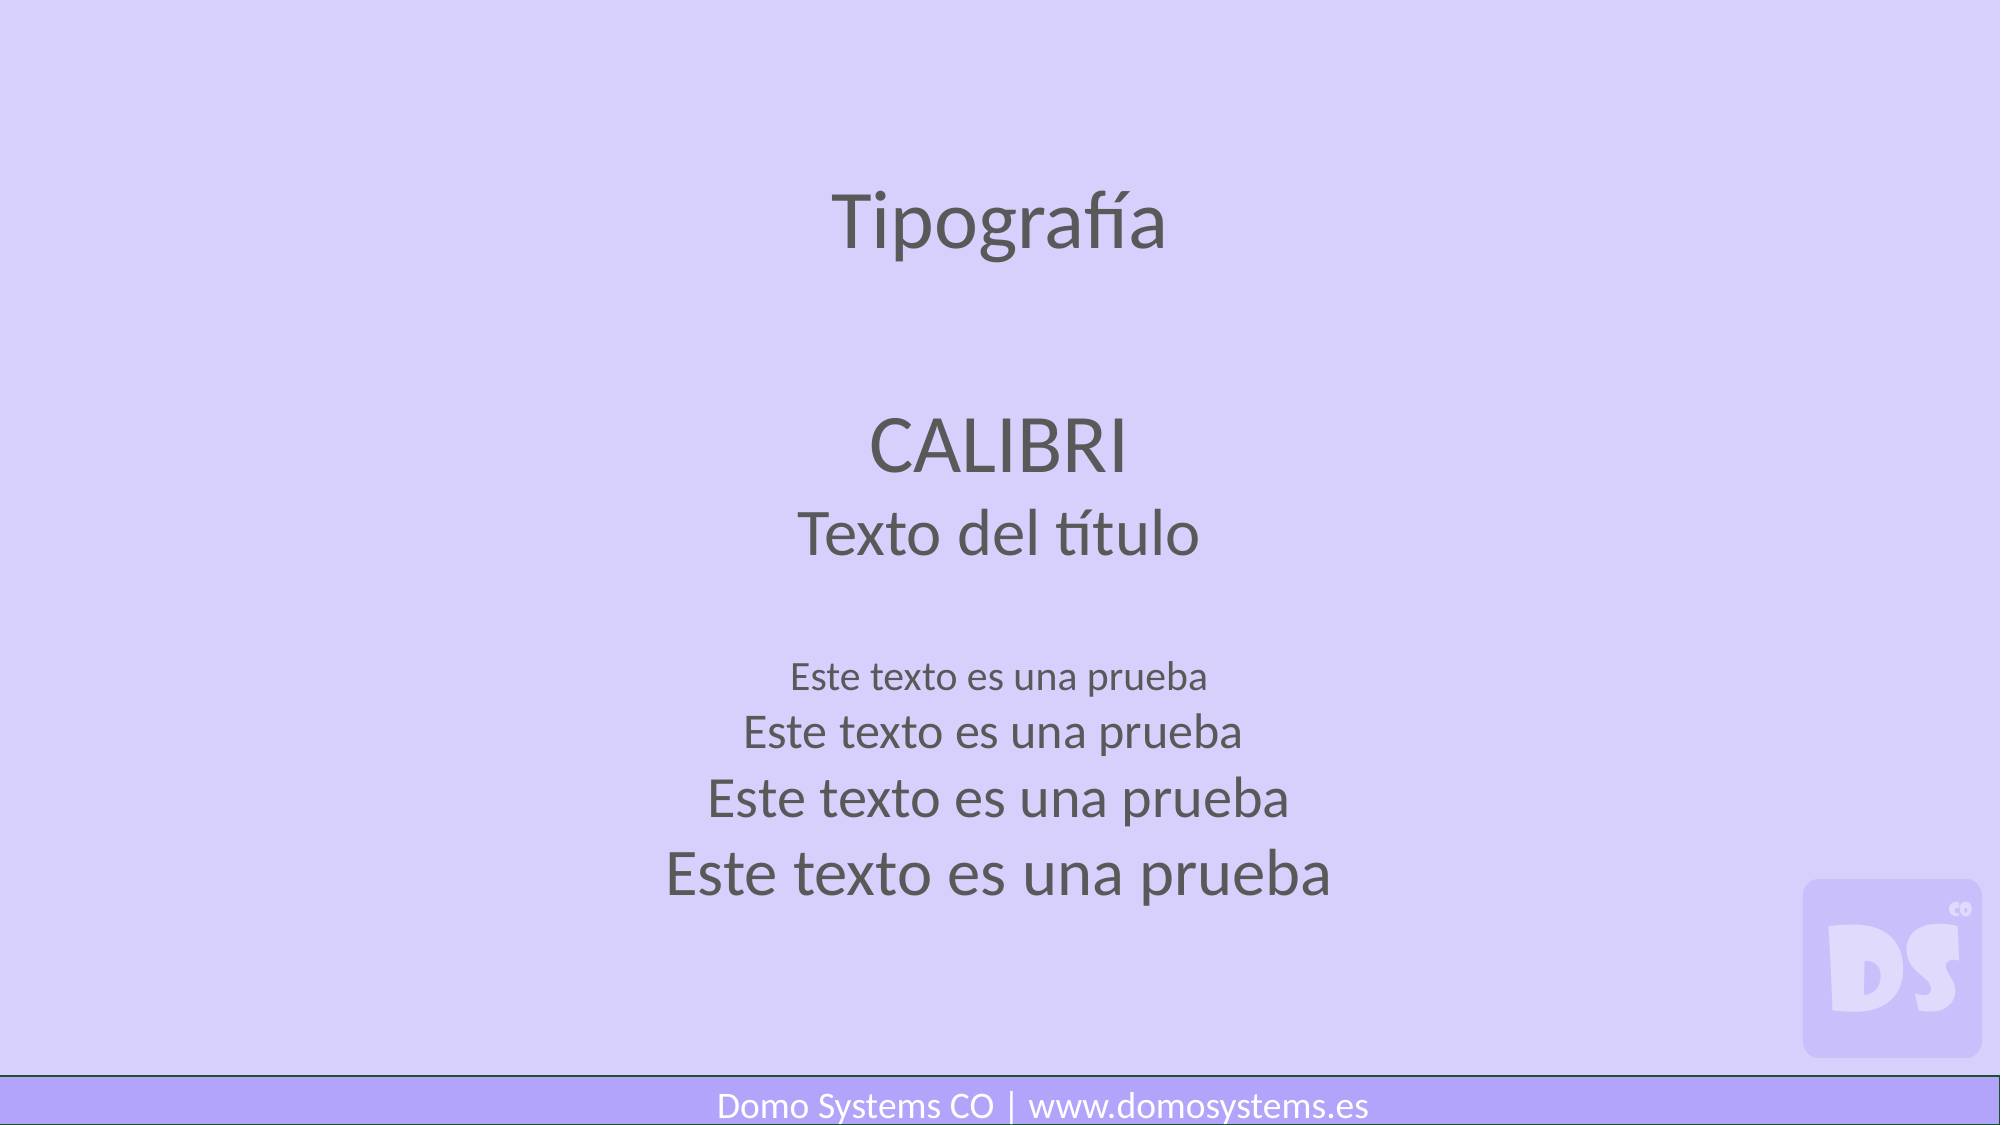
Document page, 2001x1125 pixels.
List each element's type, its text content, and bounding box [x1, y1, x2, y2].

text_box Tipografía [816, 157, 1184, 273]
picture [1547, 774, 2000, 1125]
text_box CALIBRI Texto del título Este texto es una prueba Este texto es una prueba Este texto es una prueba Este texto es una prueba [649, 381, 1349, 1042]
text_box Domo Systems CO | www.domosystems.es [702, 1073, 1385, 1125]
text_box [1385, 1075, 1547, 1125]
text_box [0, 1075, 702, 1125]
